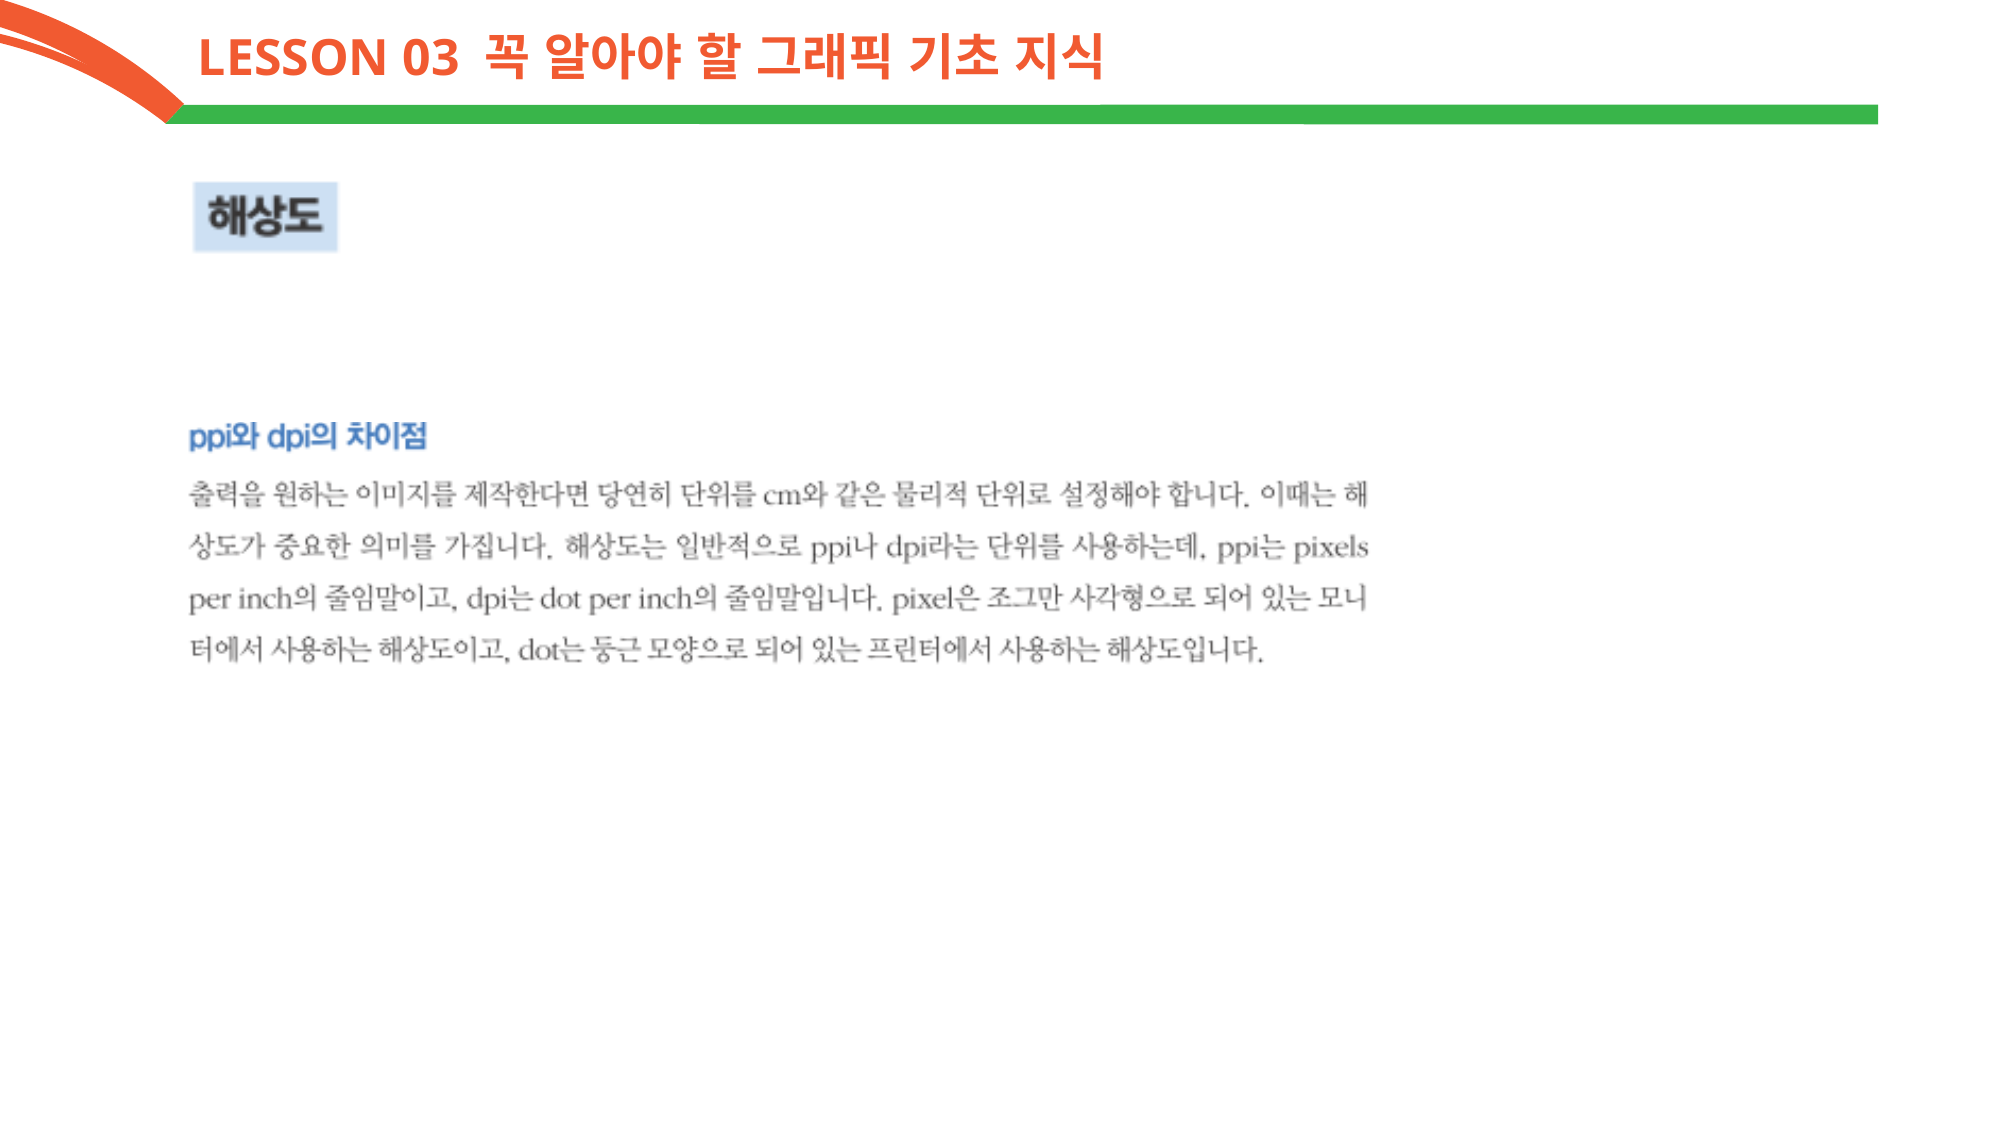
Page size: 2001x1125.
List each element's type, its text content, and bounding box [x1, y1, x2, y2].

picture [182, 422, 1381, 703]
picture [182, 175, 359, 267]
title LESSON 03 꼭 알아야 할 그래픽 기초 지식 [183, 24, 1836, 95]
